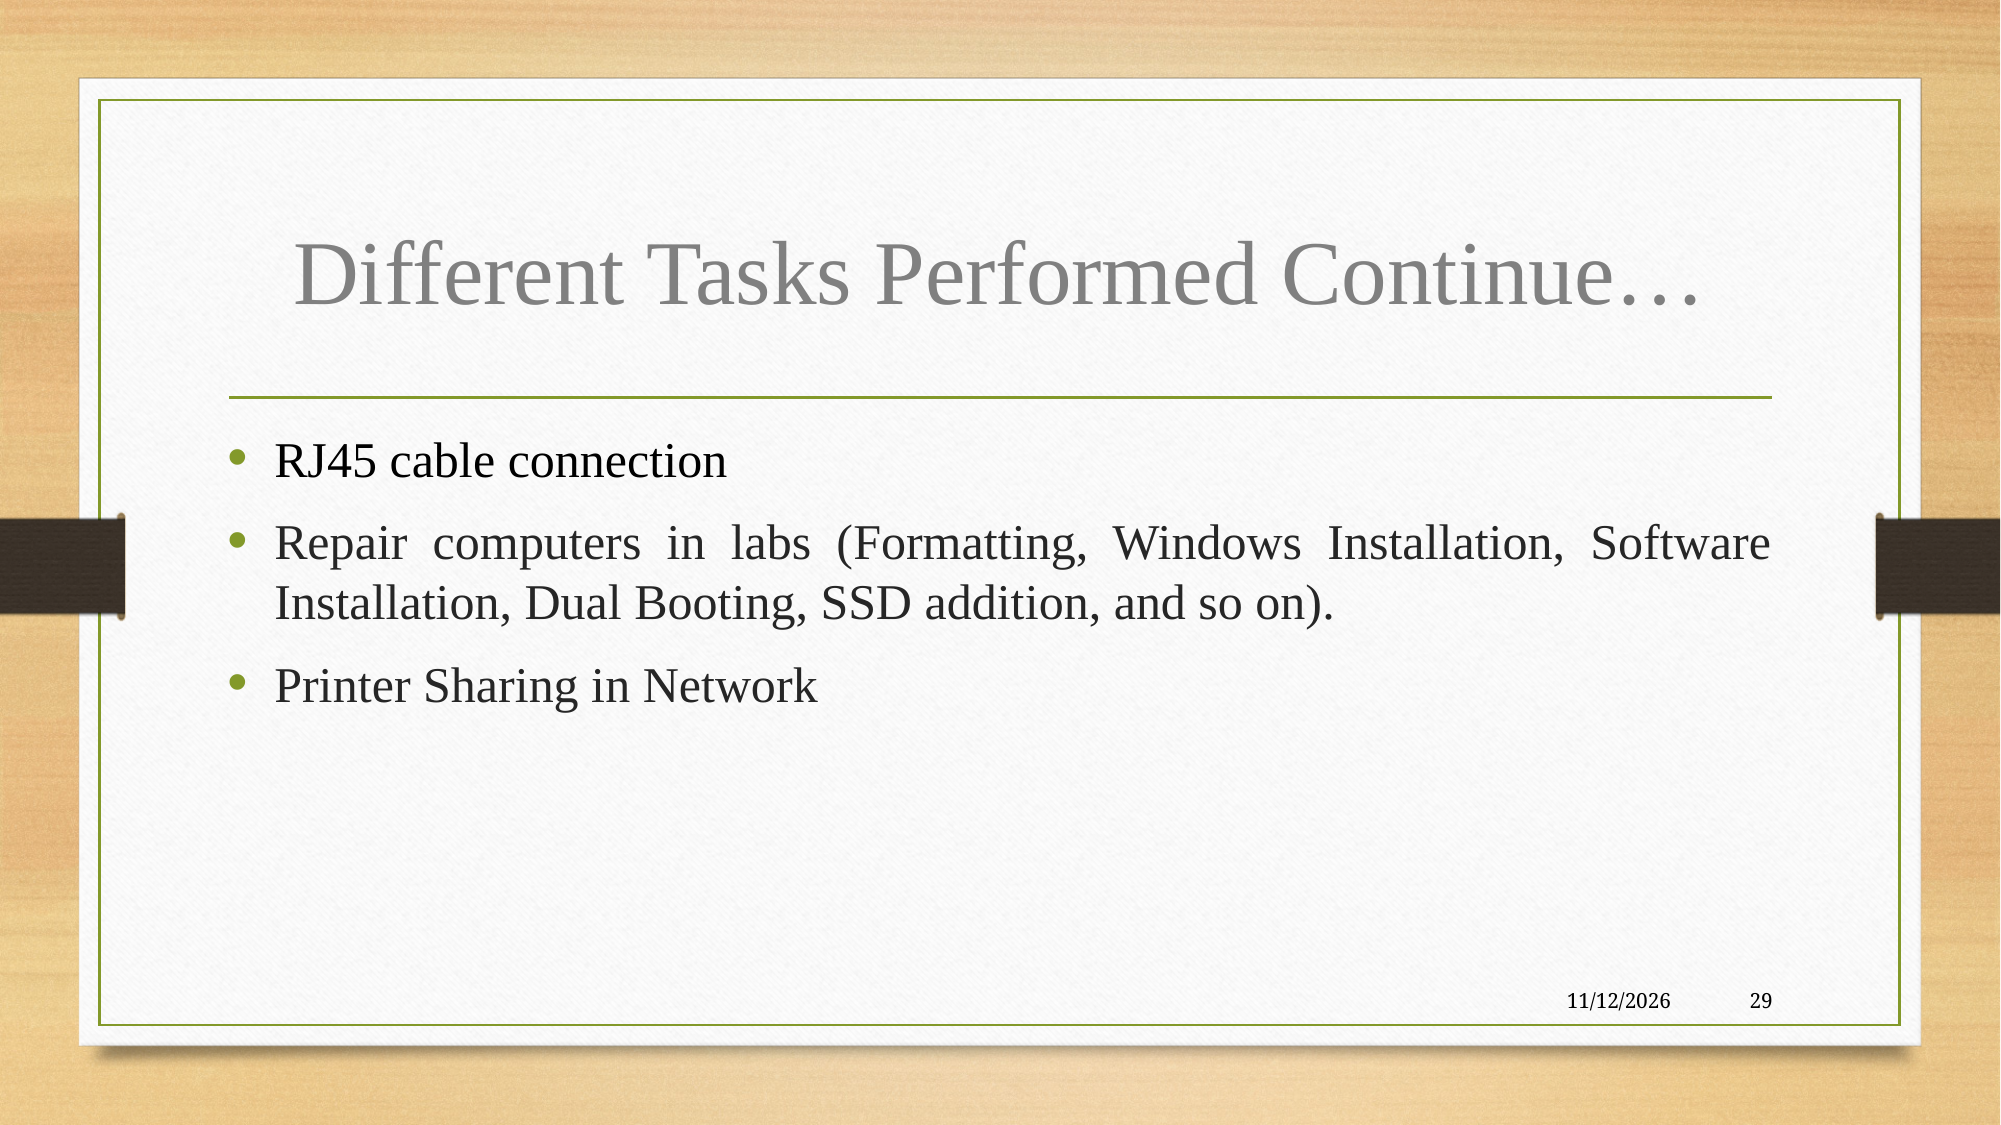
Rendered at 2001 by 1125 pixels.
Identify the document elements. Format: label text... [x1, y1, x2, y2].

slide_number 29 [1698, 979, 1788, 1025]
list RJ45 cable connection Repair computers in labs (Formatting, Windows Installation, Software Installation, Dual Booting, SSD addition, and so on). Printer Sharing in Network [212, 419, 1788, 964]
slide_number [1423, 979, 1686, 1025]
picture [0, 0, 2001, 1125]
title Different Tasks Performed Continue… [212, 161, 1788, 375]
